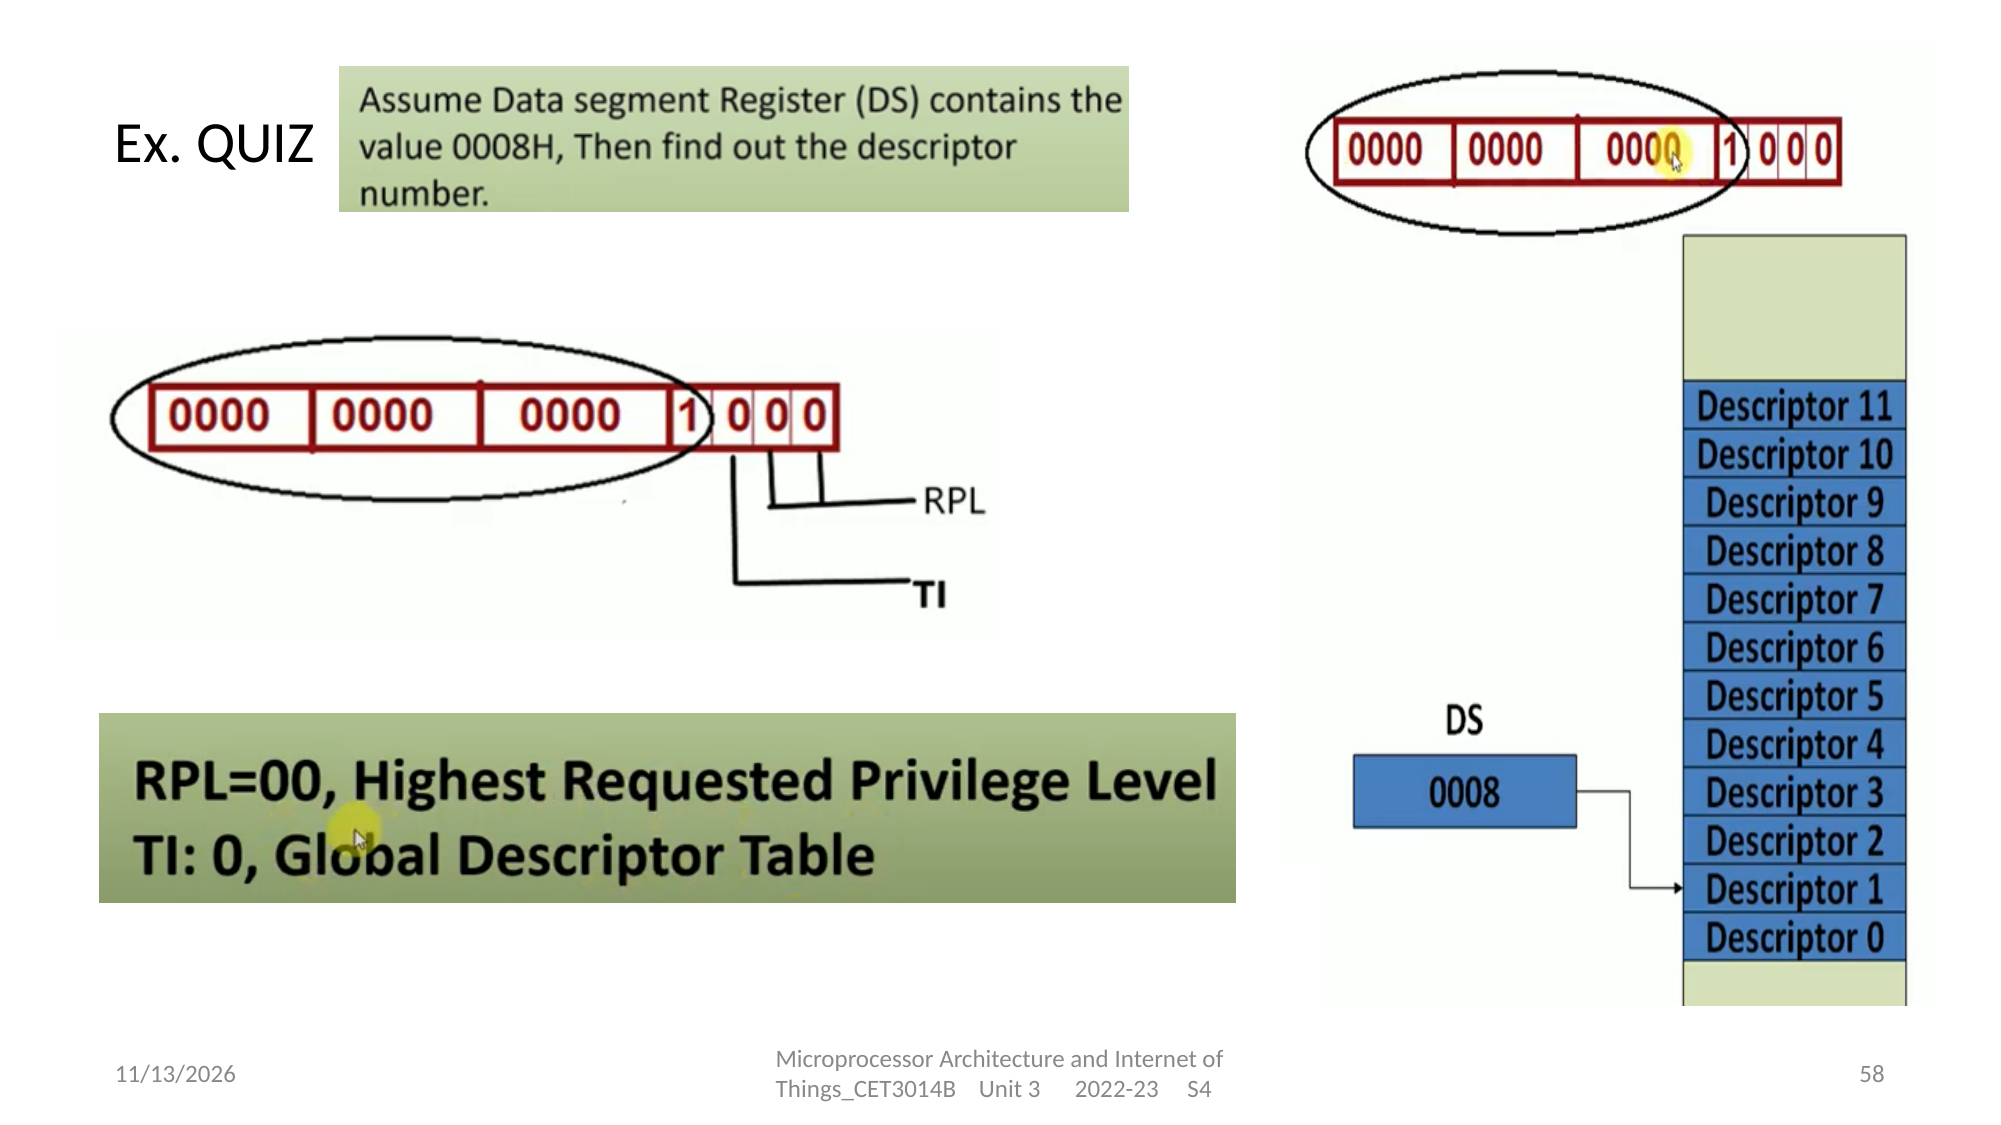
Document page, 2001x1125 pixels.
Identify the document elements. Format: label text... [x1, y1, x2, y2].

slide_number 58 [1433, 1042, 1900, 1103]
title Ex. QUIZ [99, 45, 1278, 233]
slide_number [99, 1042, 567, 1103]
picture [99, 713, 1237, 904]
picture [57, 329, 1001, 638]
picture [1280, 44, 1935, 1007]
picture [339, 65, 1129, 212]
footer Microprocessor Architecture and Internet of Things_CET3014B Unit 3 2022-23 S4 [683, 1042, 1317, 1103]
